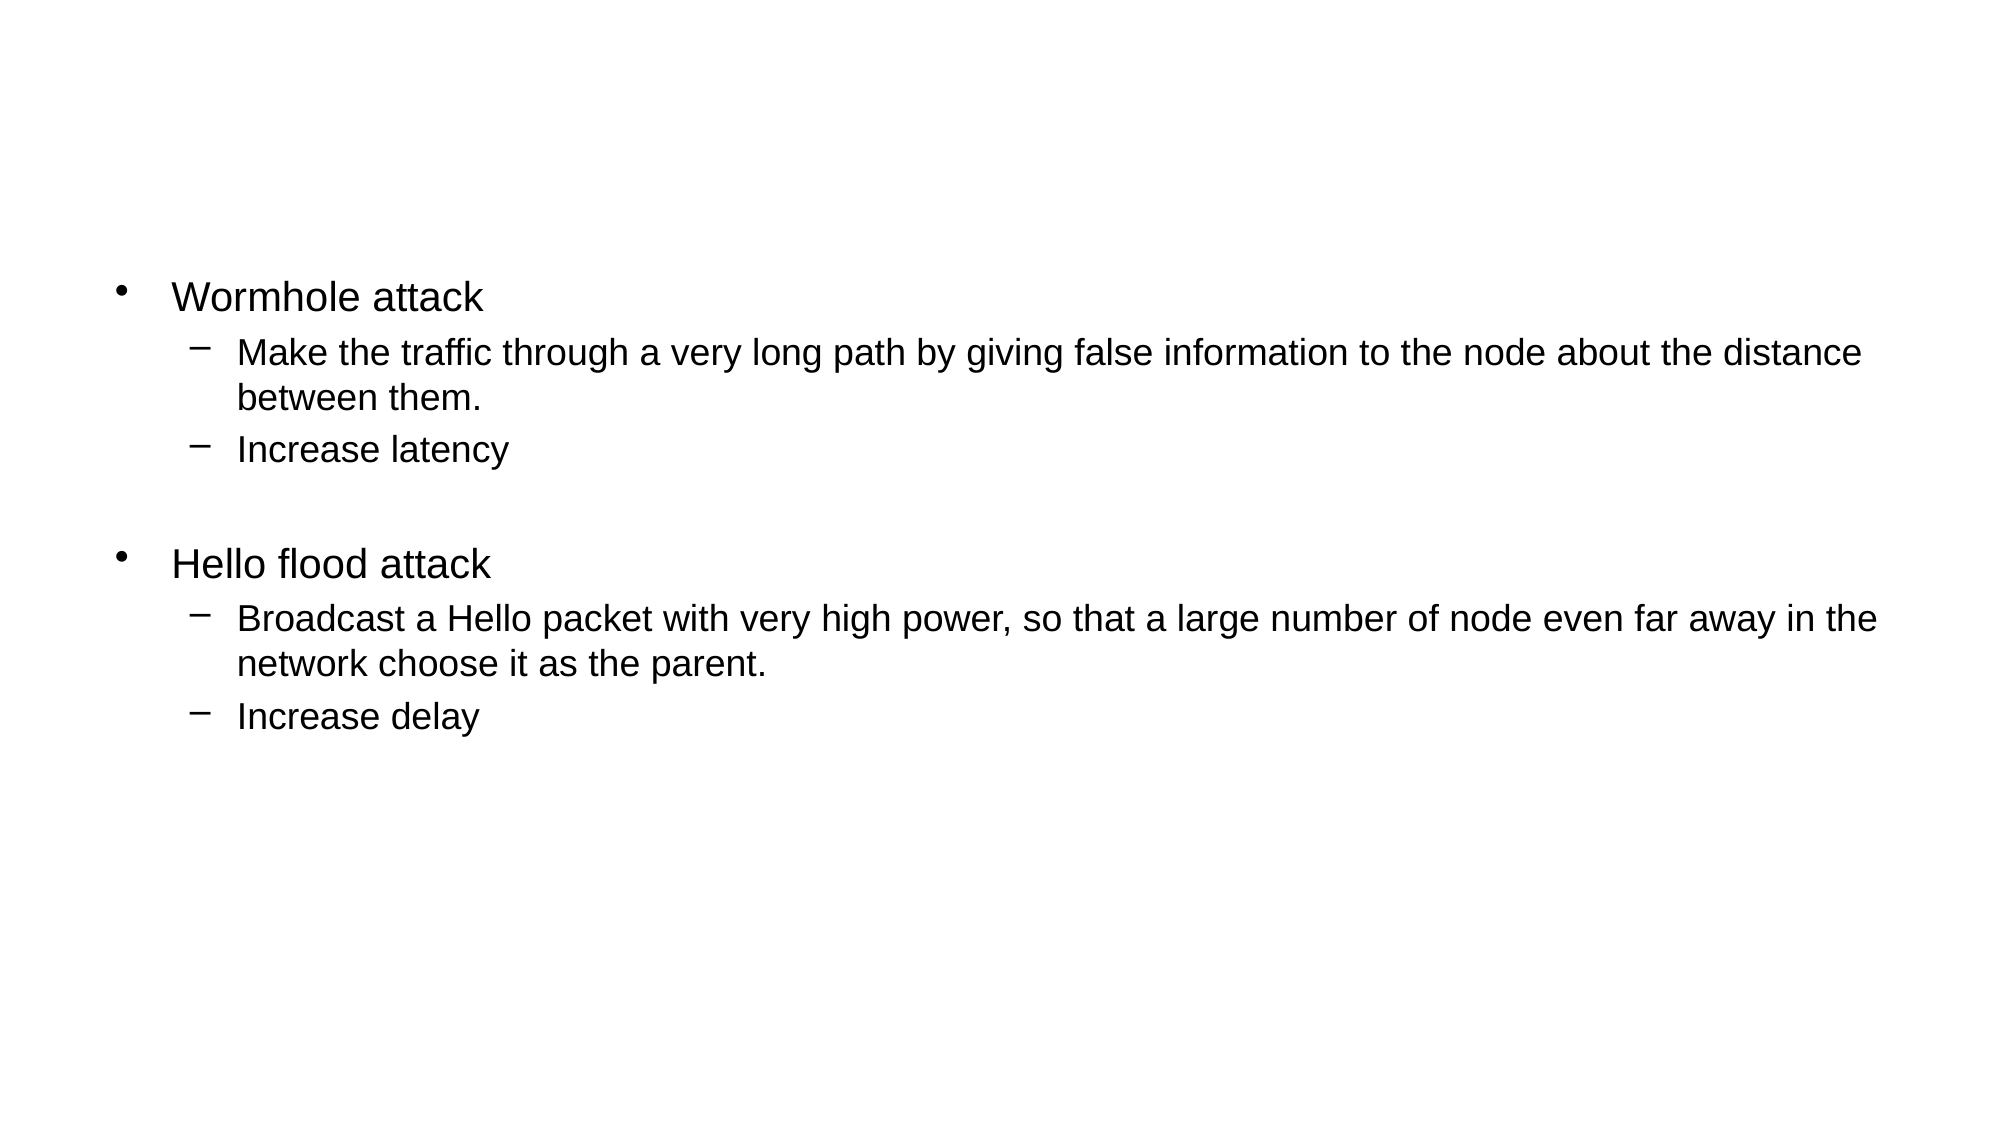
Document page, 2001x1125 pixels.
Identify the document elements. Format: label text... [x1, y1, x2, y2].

list Wormhole attack Make the traffic through a very long path by giving false information to the node about the distance between them. Increase latency Hello flood attack Broadcast a Hello packet with very high power, so that a large number of node even far away in the network choose it as the parent. Increase delay [99, 262, 1901, 1006]
